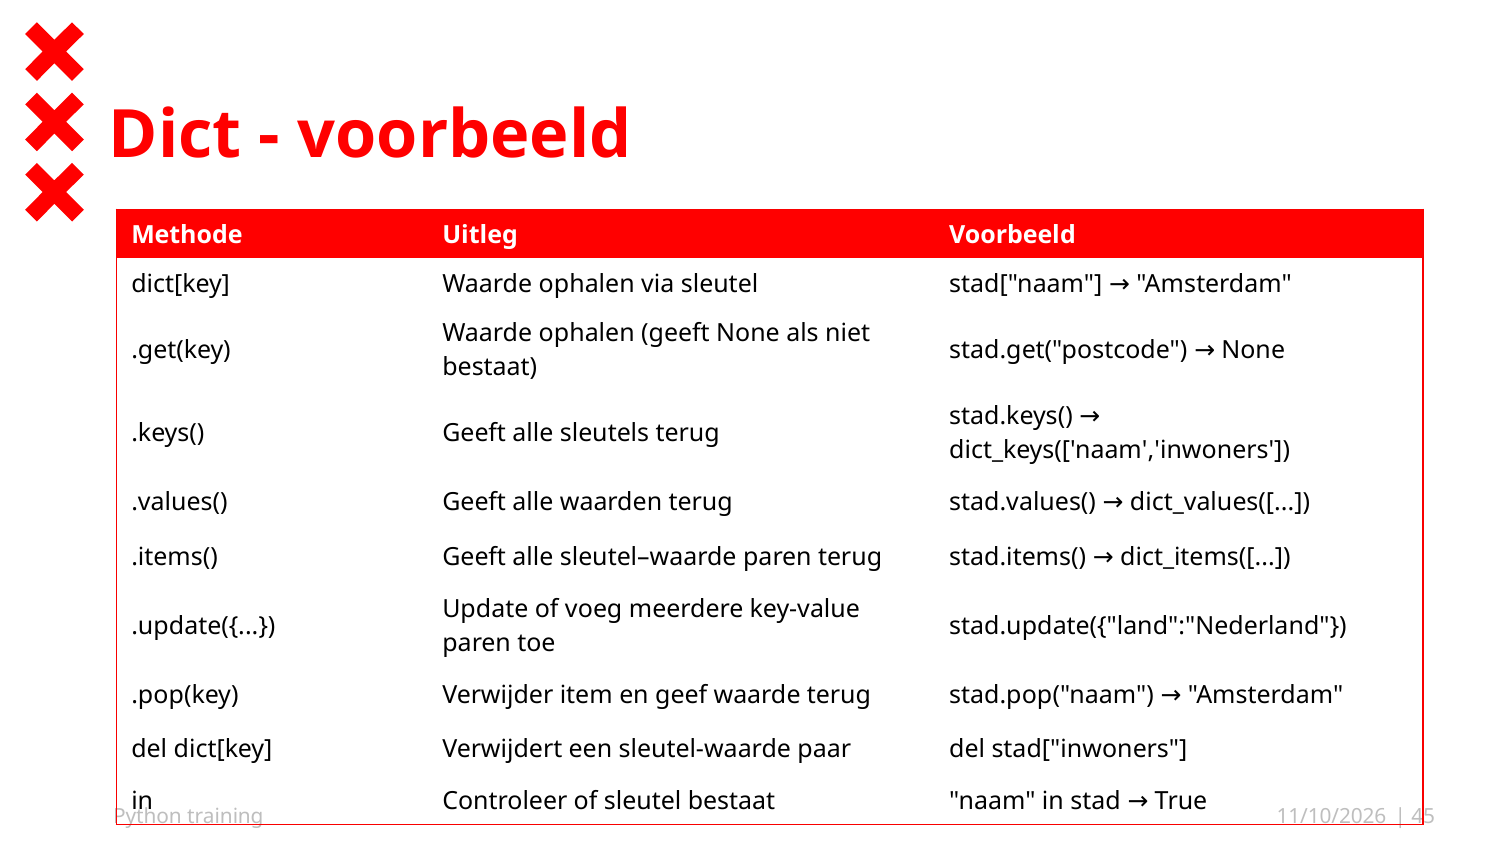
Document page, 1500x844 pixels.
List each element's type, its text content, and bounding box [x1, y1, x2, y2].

table_cell Waarde ophalen (geeft None als niet bestaat) [427, 307, 934, 390]
table_cell Geeft alle sleutels terug [427, 390, 934, 474]
table_cell Verwijder item en geef waarde terug [427, 666, 934, 721]
table_cell Waarde ophalen via sleutel [427, 258, 934, 307]
table_cell stad.keys() → dict_keys(['naam','inwoners']) [934, 390, 1422, 474]
table_cell stad.values() → dict_values([...]) [934, 474, 1422, 528]
table_cell Update of voeg meerdere key-value paren toe [427, 583, 934, 666]
table_cell .update({...}) [117, 583, 427, 666]
table_cell Geeft alle sleutel–waarde paren terug [427, 528, 934, 583]
table_cell .items() [117, 528, 427, 583]
footer Python training [113, 802, 1129, 833]
table_header Uitleg [427, 210, 934, 258]
title Dict - voorbeeld [108, 91, 1438, 251]
table_header Voorbeeld [934, 210, 1422, 258]
table_cell Controleer of sleutel bestaat [427, 775, 934, 824]
table_cell Verwijdert een sleutel-waarde paar [427, 721, 934, 775]
table_cell stad.update({"land":"Nederland"}) [934, 583, 1422, 666]
table_cell .get(key) [117, 307, 427, 390]
table_cell stad.pop("naam") → "Amsterdam" [934, 666, 1422, 721]
table_cell .pop(key) [117, 666, 427, 721]
table_cell stad.get("postcode") → None [934, 307, 1422, 390]
table_cell stad["naam"] → "Amsterdam" [934, 258, 1422, 307]
table_cell .values() [117, 474, 427, 528]
table_cell Geeft alle waarden terug [427, 474, 934, 528]
table_cell in [117, 775, 427, 824]
table_cell del dict[key] [117, 721, 427, 775]
table_cell stad.items() → dict_items([...]) [934, 528, 1422, 583]
table_cell del stad["inwoners"] [934, 721, 1422, 775]
table_cell "naam" in stad → True [934, 775, 1422, 824]
slide_number | 45 [1394, 802, 1442, 833]
table_header Methode [117, 210, 427, 258]
table_cell dict[key] [117, 258, 427, 307]
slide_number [1262, 825, 1387, 833]
table_cell .keys() [117, 390, 427, 474]
